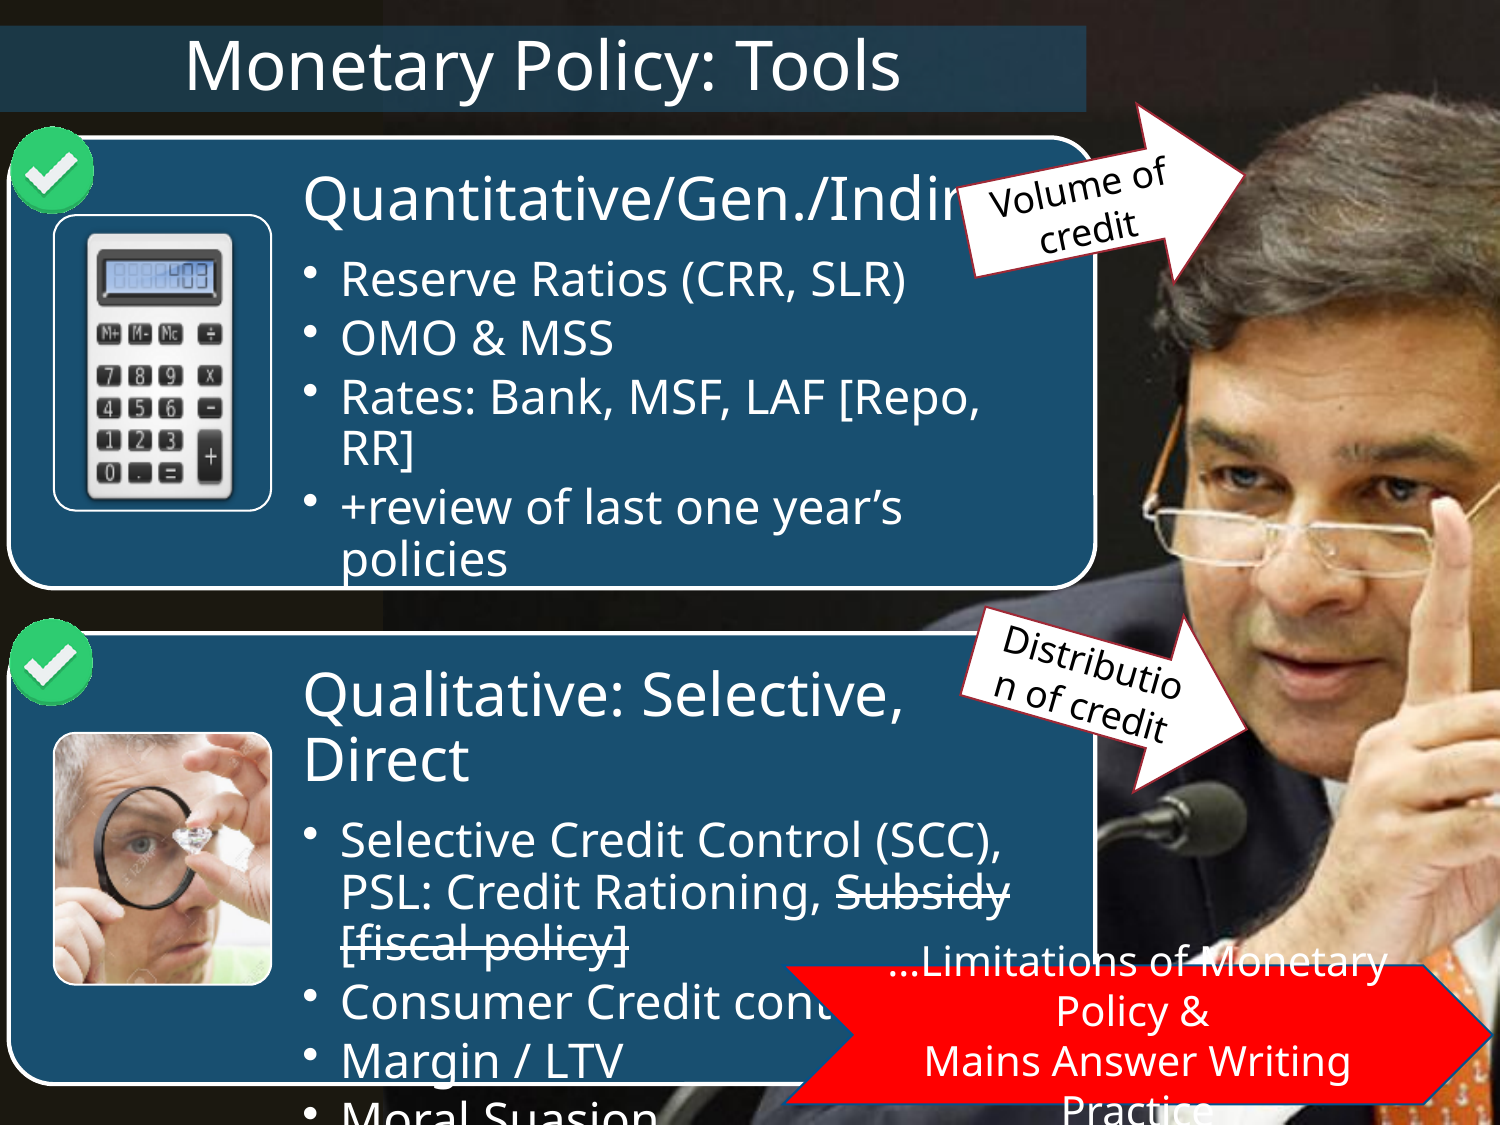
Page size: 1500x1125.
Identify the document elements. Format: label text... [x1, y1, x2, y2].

text_box Monetary Policy: Tools [0, 25, 383, 112]
picture [1, 610, 101, 710]
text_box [8, 137, 1096, 1085]
picture [2, 118, 102, 218]
picture [383, 0, 1500, 1125]
